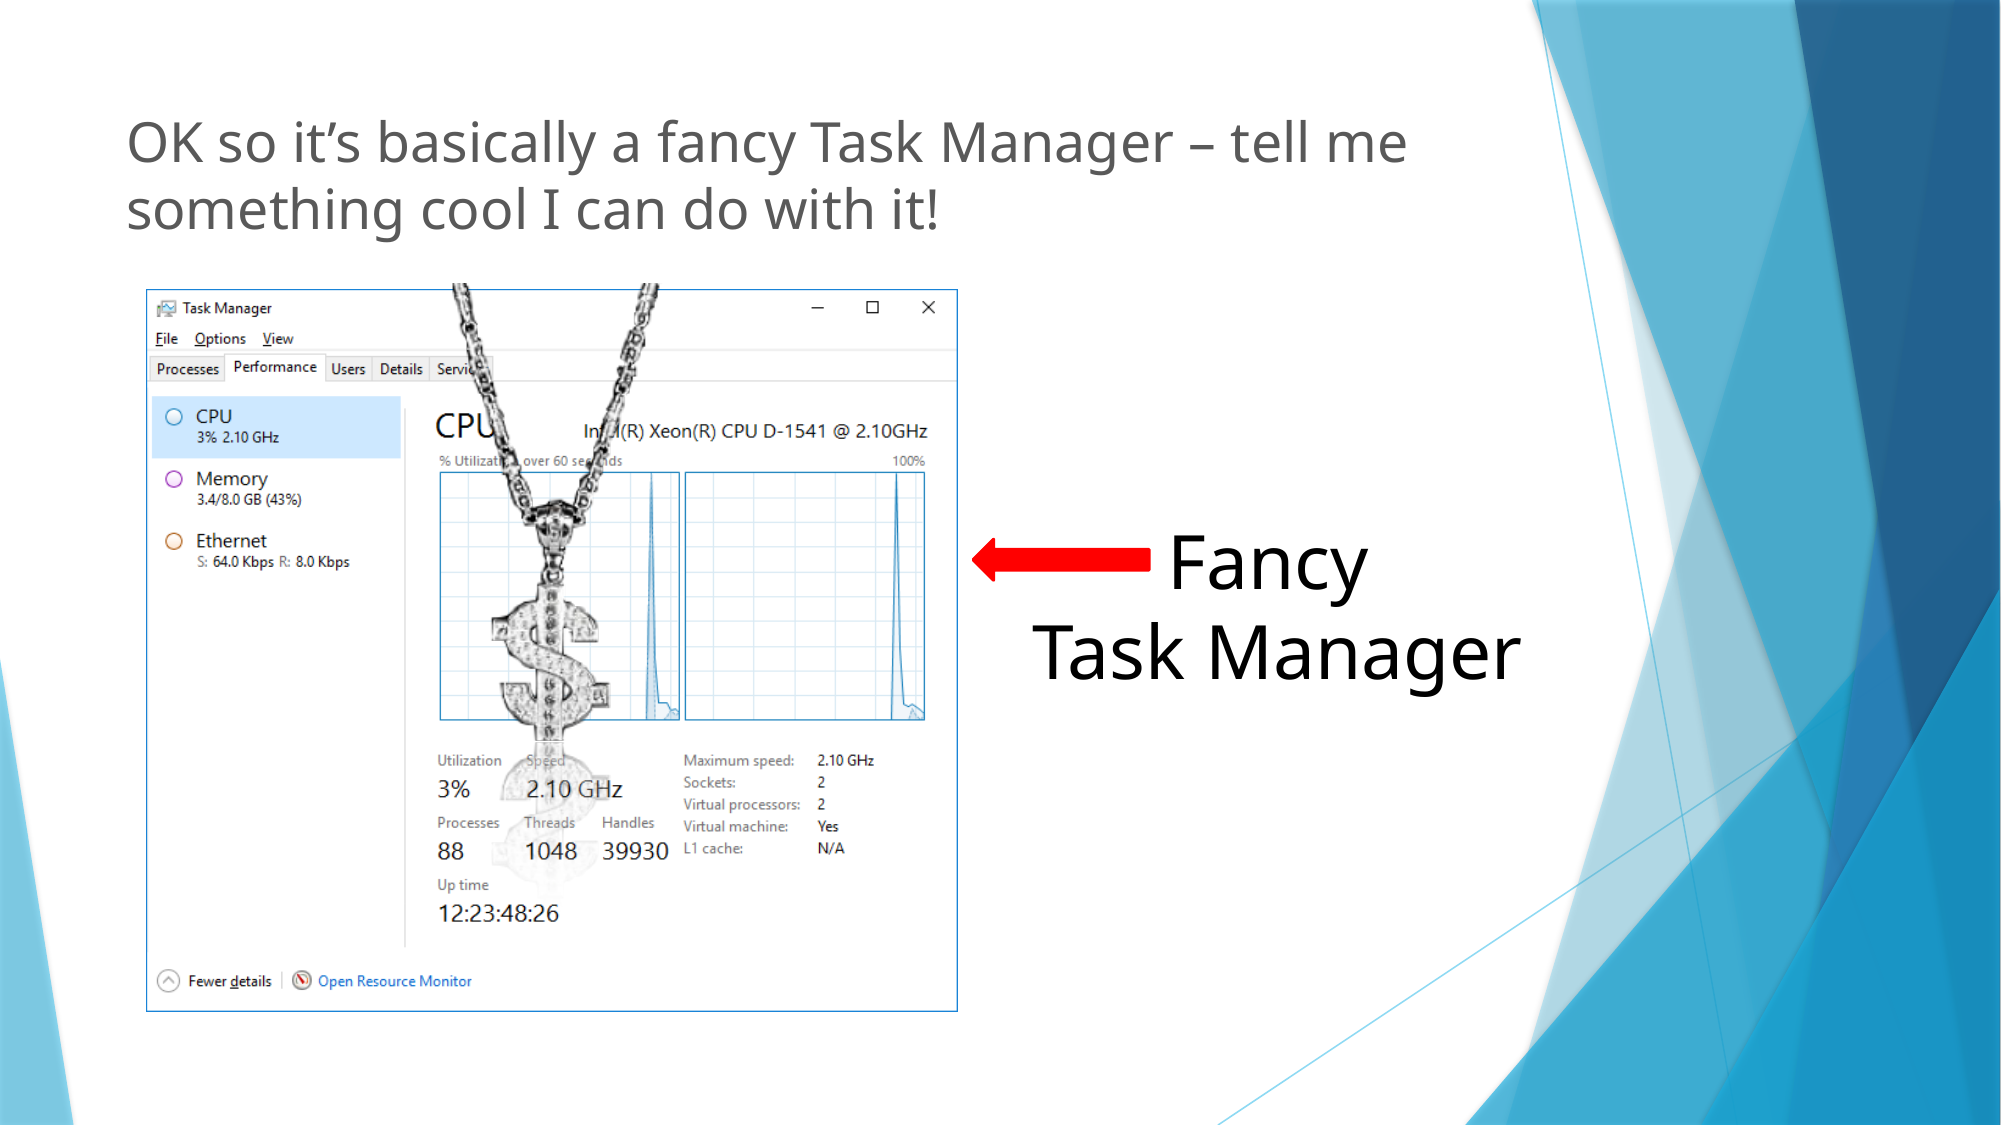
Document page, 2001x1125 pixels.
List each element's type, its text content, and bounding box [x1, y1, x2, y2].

picture [146, 282, 959, 1012]
text_box [972, 537, 1151, 582]
title OK so it’s basically a fancy Task Manager – tell me something cool I can do with it! [111, 99, 1522, 317]
text_box Fancy Task Manager [1015, 506, 1540, 702]
